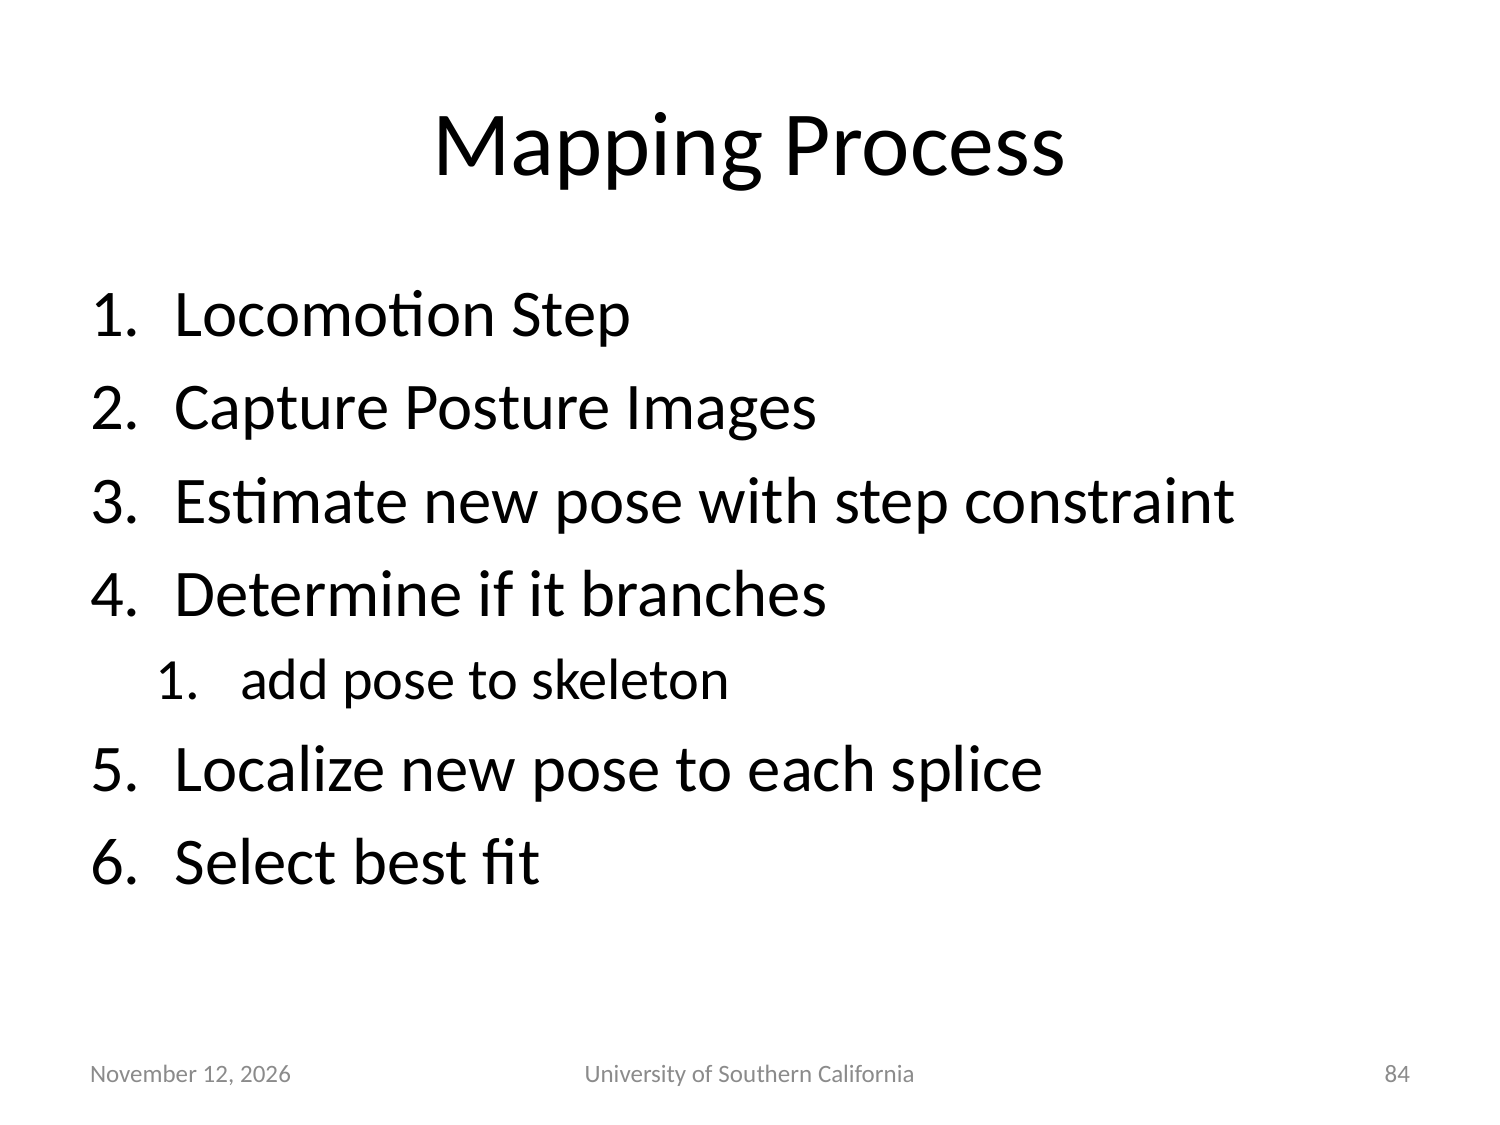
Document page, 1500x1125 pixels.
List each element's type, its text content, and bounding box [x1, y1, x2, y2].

list Locomotion Step Capture Posture Images Estimate new pose with step constraint Determine if it branches add pose to skeleton Localize new pose to each splice Select best fit [75, 262, 1425, 1005]
footer University of Southern California [512, 1042, 988, 1103]
title Mapping Process [75, 45, 1425, 233]
slide_number 84 [1074, 1042, 1425, 1103]
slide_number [75, 1042, 425, 1103]
